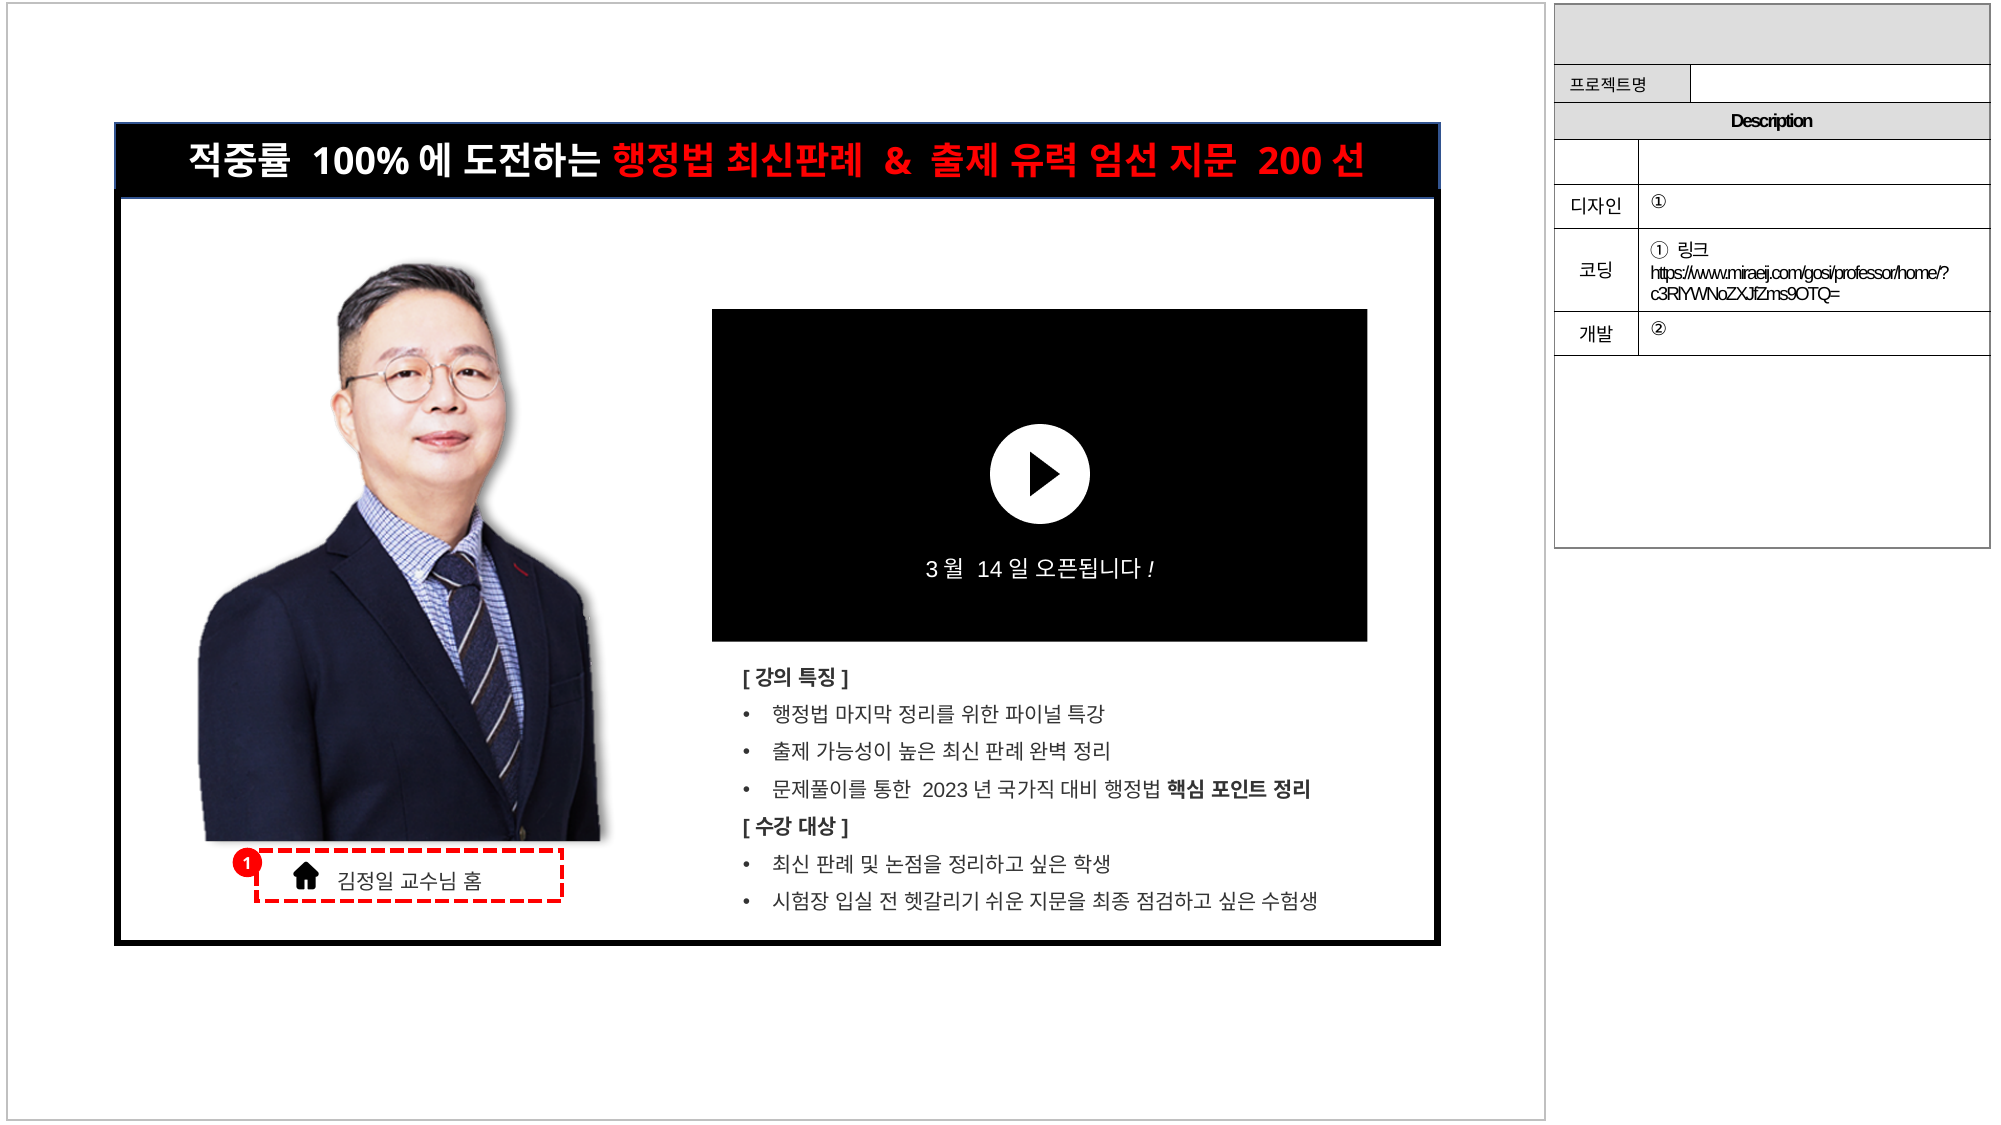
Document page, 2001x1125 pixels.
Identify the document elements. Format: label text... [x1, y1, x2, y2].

table_cell ② [1639, 312, 1989, 355]
table_cell [1691, 65, 1989, 102]
text_box [256, 858, 563, 902]
text_box [강의 특징] 행정법 마지막 정리를 위한 파이널 특강 출제 가능성이 높은 최신 판례 완벽 정리 문제풀이를 통한 2023년 국가직 대비 행정법 핵심 포인트 정리 [수강 대상] 최신 판례 및 논점을 정리하고 싶은 학생 시험장 입실 전 헷갈리기 쉬운 지문을 최종 점검하고 싶은 수험생 [728, 644, 1409, 922]
table_cell [1555, 140, 1638, 184]
text_box 1 [231, 858, 256, 879]
table_cell 개발 [1555, 312, 1638, 355]
text_box 적중률 100%에 도전하는 행정법 최신판례 & 출제 유력 엄선 지문 200선 [115, 130, 1440, 190]
table_cell 디자인 [1555, 185, 1638, 228]
text_box [116, 191, 1439, 944]
text_box [114, 122, 1441, 199]
table_cell [1639, 140, 1989, 184]
table_cell ① [1639, 185, 1989, 228]
table_cell ① 링크 https://www.miraeij.com/gosi/professor/home/?c3RlYWNoZXJfZms9OTQ= [1639, 229, 1989, 311]
picture [169, 237, 622, 858]
table_cell [1555, 356, 1989, 547]
picture [289, 859, 323, 894]
table_cell 코딩 [1555, 229, 1638, 311]
table_cell Description [1555, 103, 1989, 139]
table_header [1555, 5, 1989, 64]
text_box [712, 309, 1368, 642]
table_cell 프로젝트명 [1555, 65, 1690, 102]
